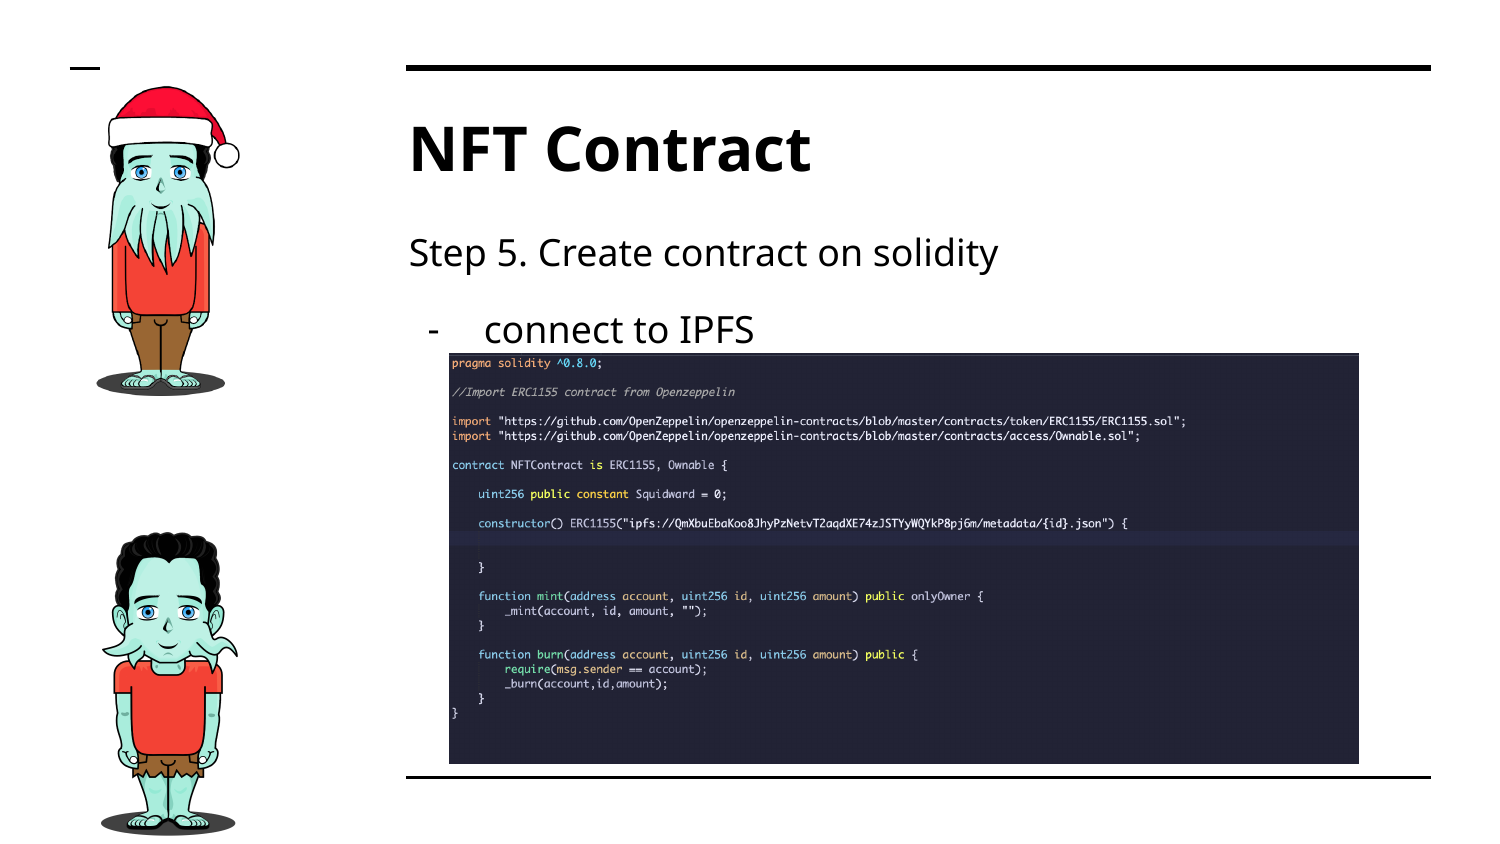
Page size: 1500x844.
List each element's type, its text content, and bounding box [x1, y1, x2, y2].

picture [449, 353, 1360, 765]
list Step 5. Create contract on solidity connect to IPFS [393, 207, 1431, 700]
picture [0, 508, 336, 844]
title NFT Contract [393, 94, 1431, 199]
picture [0, 68, 321, 404]
